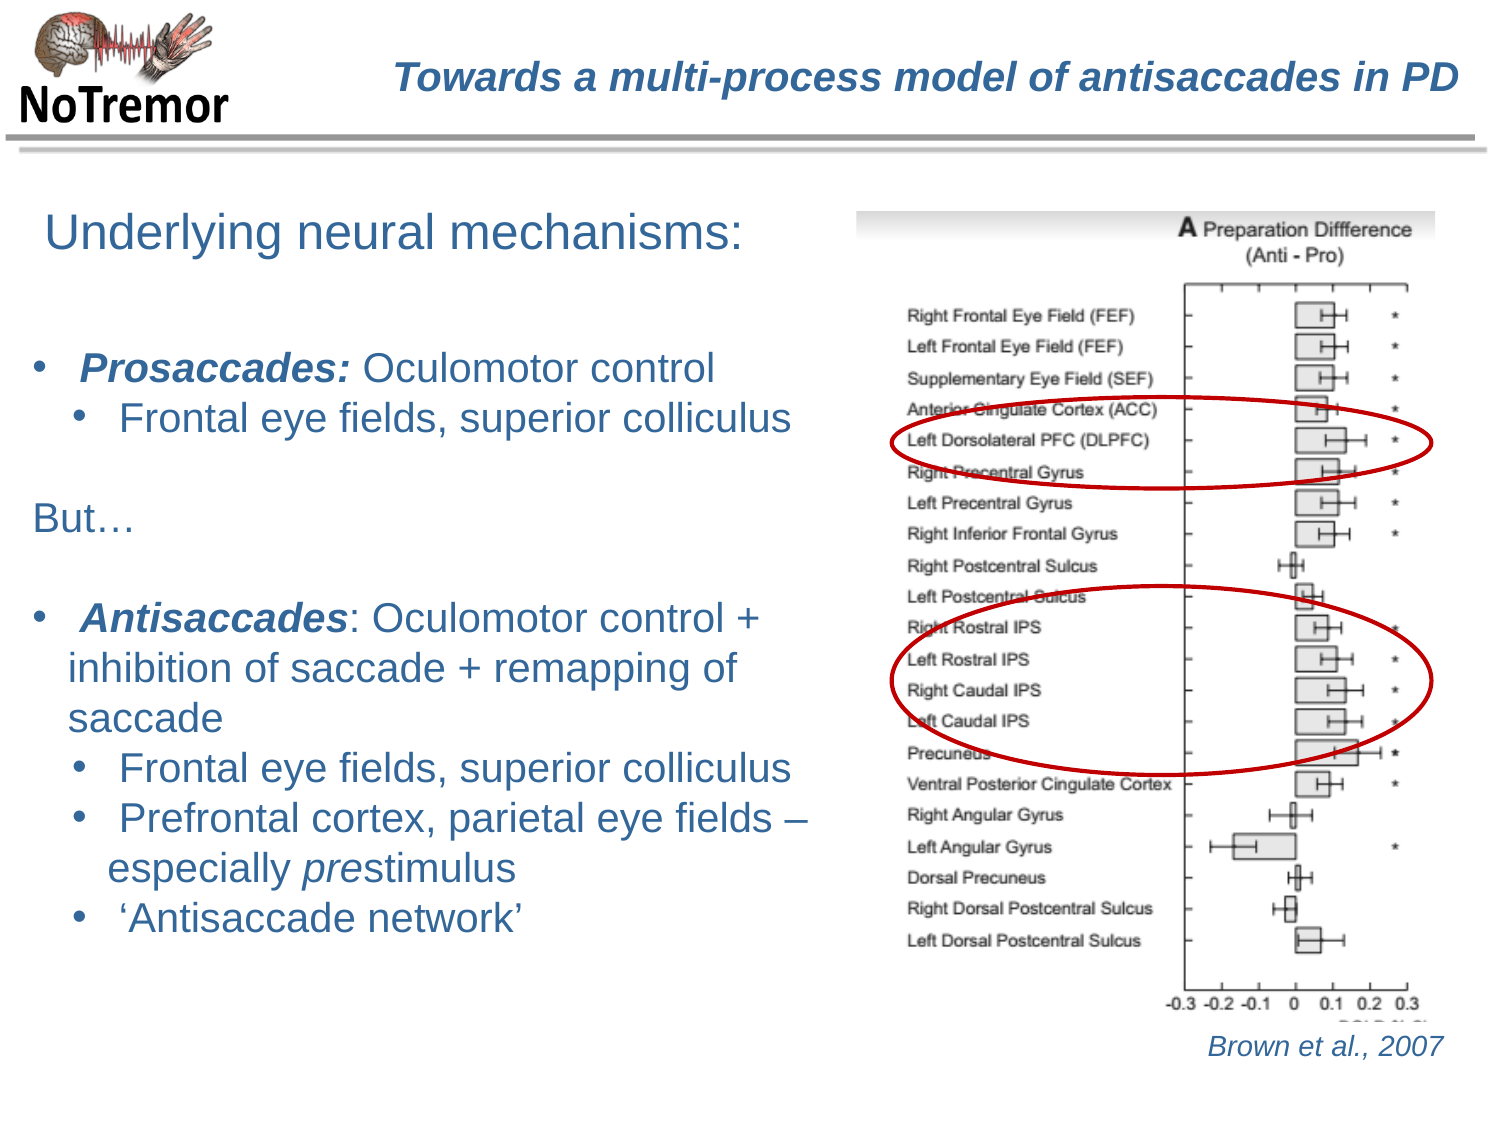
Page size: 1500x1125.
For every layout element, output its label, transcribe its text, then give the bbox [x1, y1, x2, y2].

text_box Underlying neural mechanisms: [29, 192, 857, 268]
text_box Prosaccades: Oculomotor control Frontal eye fields, superior colliculus But… Antisaccades: Oculomotor control + inhibition of saccade + remapping of saccade Frontal eye fields, superior colliculus Prefrontal cortex, parietal eye fields – especially prestimulus ‘Antisaccade network’ [17, 333, 837, 1049]
picture [17, 7, 231, 125]
text_box Brown et al., 2007 [1005, 1019, 1459, 1070]
title Towards a multi-process model of antisaccades in PD [349, 24, 1476, 126]
picture [856, 210, 1436, 1022]
